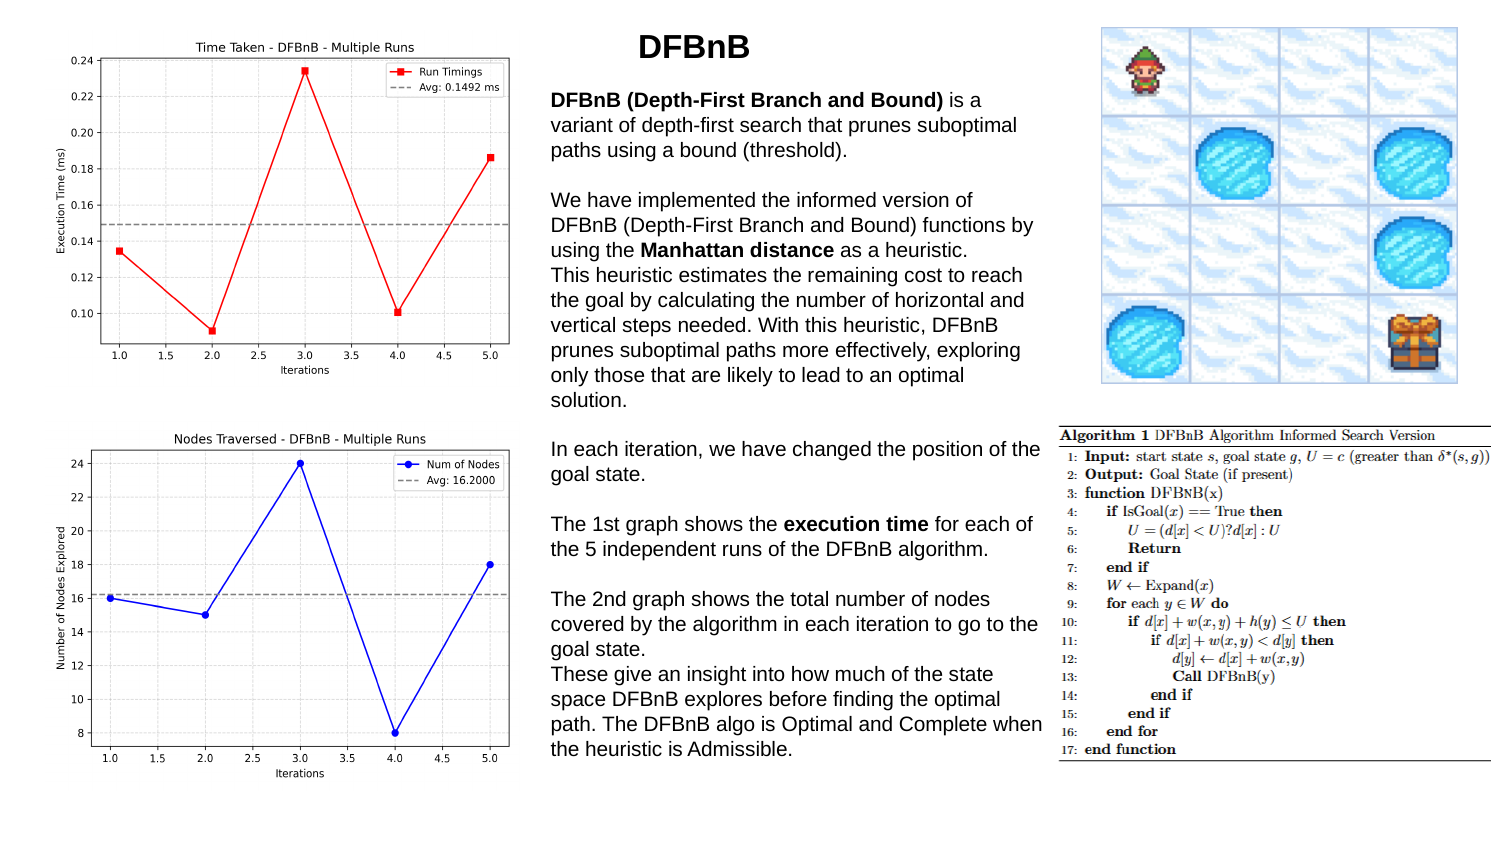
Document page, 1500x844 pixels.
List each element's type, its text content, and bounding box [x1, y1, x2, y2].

picture [44, 30, 520, 387]
picture [1101, 27, 1458, 384]
picture [44, 421, 520, 792]
text_box DFBnB (Depth-First Branch and Bound) is a variant of depth-first search that prunes suboptimal paths using a bound (threshold). We have implemented the informed version of DFBnB (Depth-First Branch and Bound) functions by using the Manhattan distance as a heuristic. This heuristic estimates the remaining cost to reach the goal by calculating the number of horizontal and vertical steps needed. With this heuristic, DFBnB prunes suboptimal paths more effectively, exploring only those that are likely to lead to an optimal solution. In each iteration, we have changed the position of the goal state. The 1st graph shows the execution time for each of the 5 independent runs of the DFBnB algorithm. The 2nd graph shows the total number of nodes covered by the algorithm in each iteration to go to the goal state. These give an insight into how much of the state space DFBnB explores before finding the optimal path. The DFBnB algo is Optimal and Complete when the heuristic is Admissible. [535, 71, 1058, 766]
picture [1057, 421, 1492, 764]
text_box DFBnB [623, 10, 1116, 81]
